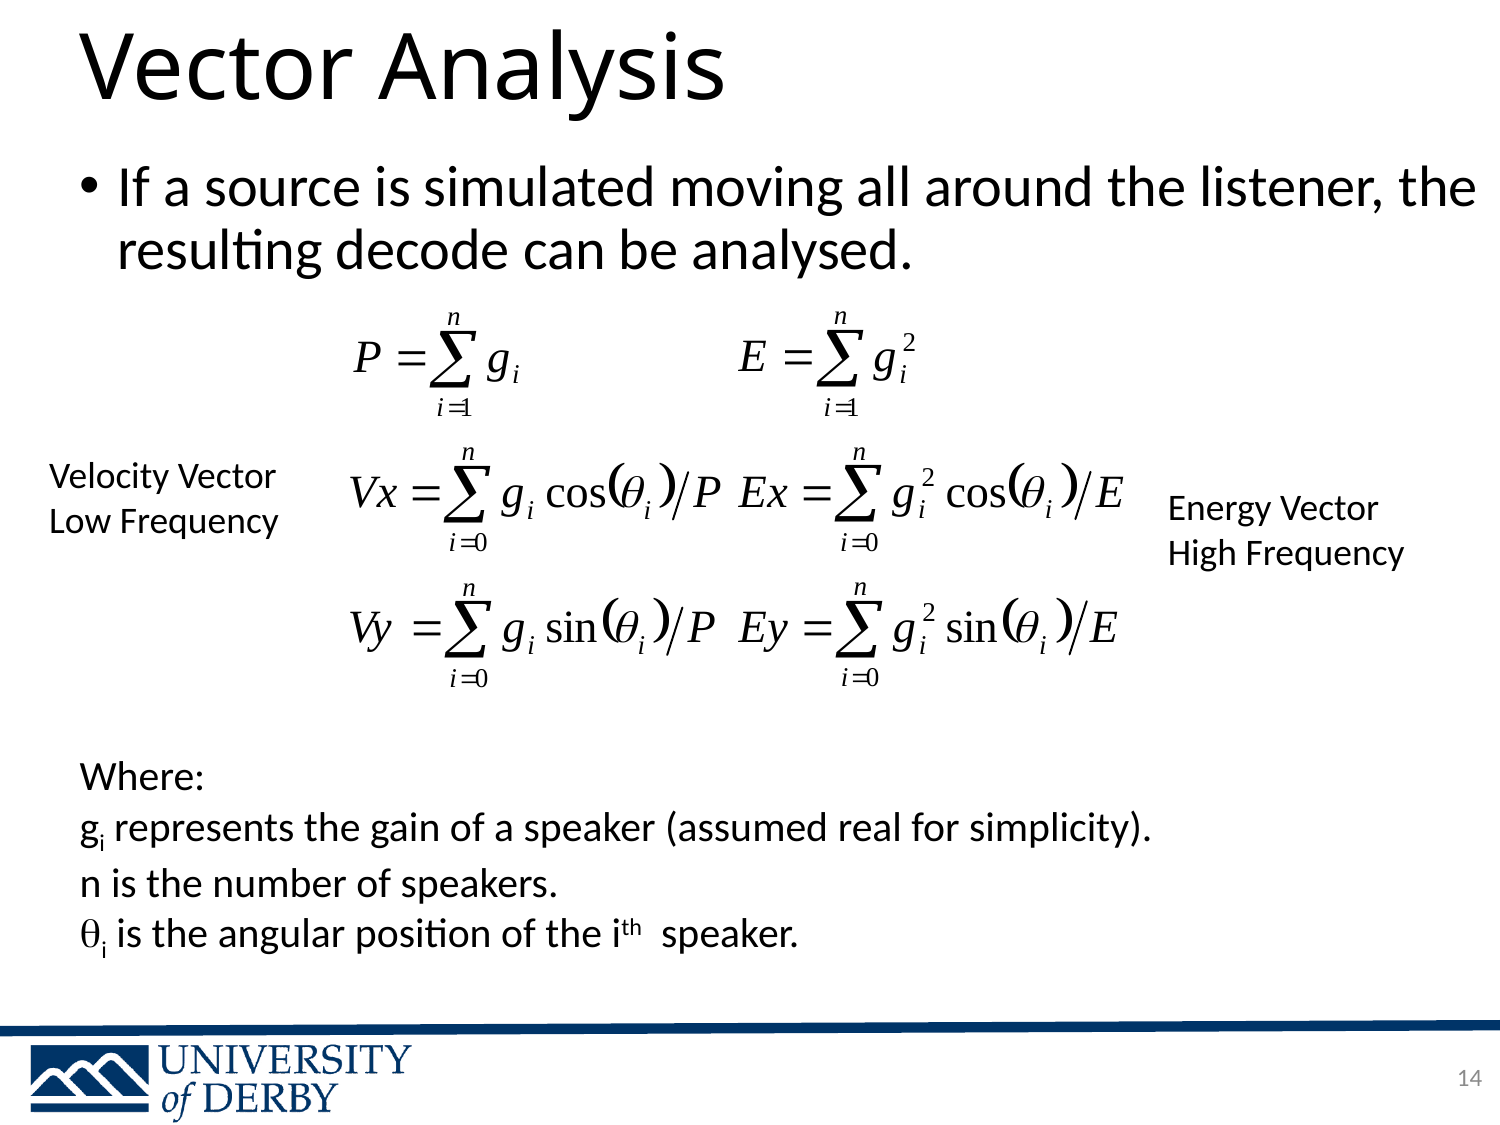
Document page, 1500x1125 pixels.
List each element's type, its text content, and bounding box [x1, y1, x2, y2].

text_box Where: gi represents the gain of a speaker (assumed real for simplicity). n is the number of speakers. i is the angular position of the ith speaker. [64, 741, 1436, 971]
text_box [730, 295, 1133, 697]
slide_number 14 [1333, 1046, 1498, 1107]
picture [0, 1000, 442, 1125]
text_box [345, 295, 730, 697]
text_box Velocity Vector Low Frequency [34, 443, 345, 549]
list If a source is simulated moving all around the listener, the resulting decode can be analysed. [64, 148, 1500, 398]
text_box Energy Vector High Frequency [1153, 475, 1420, 581]
title Vector Analysis [64, 0, 1435, 139]
